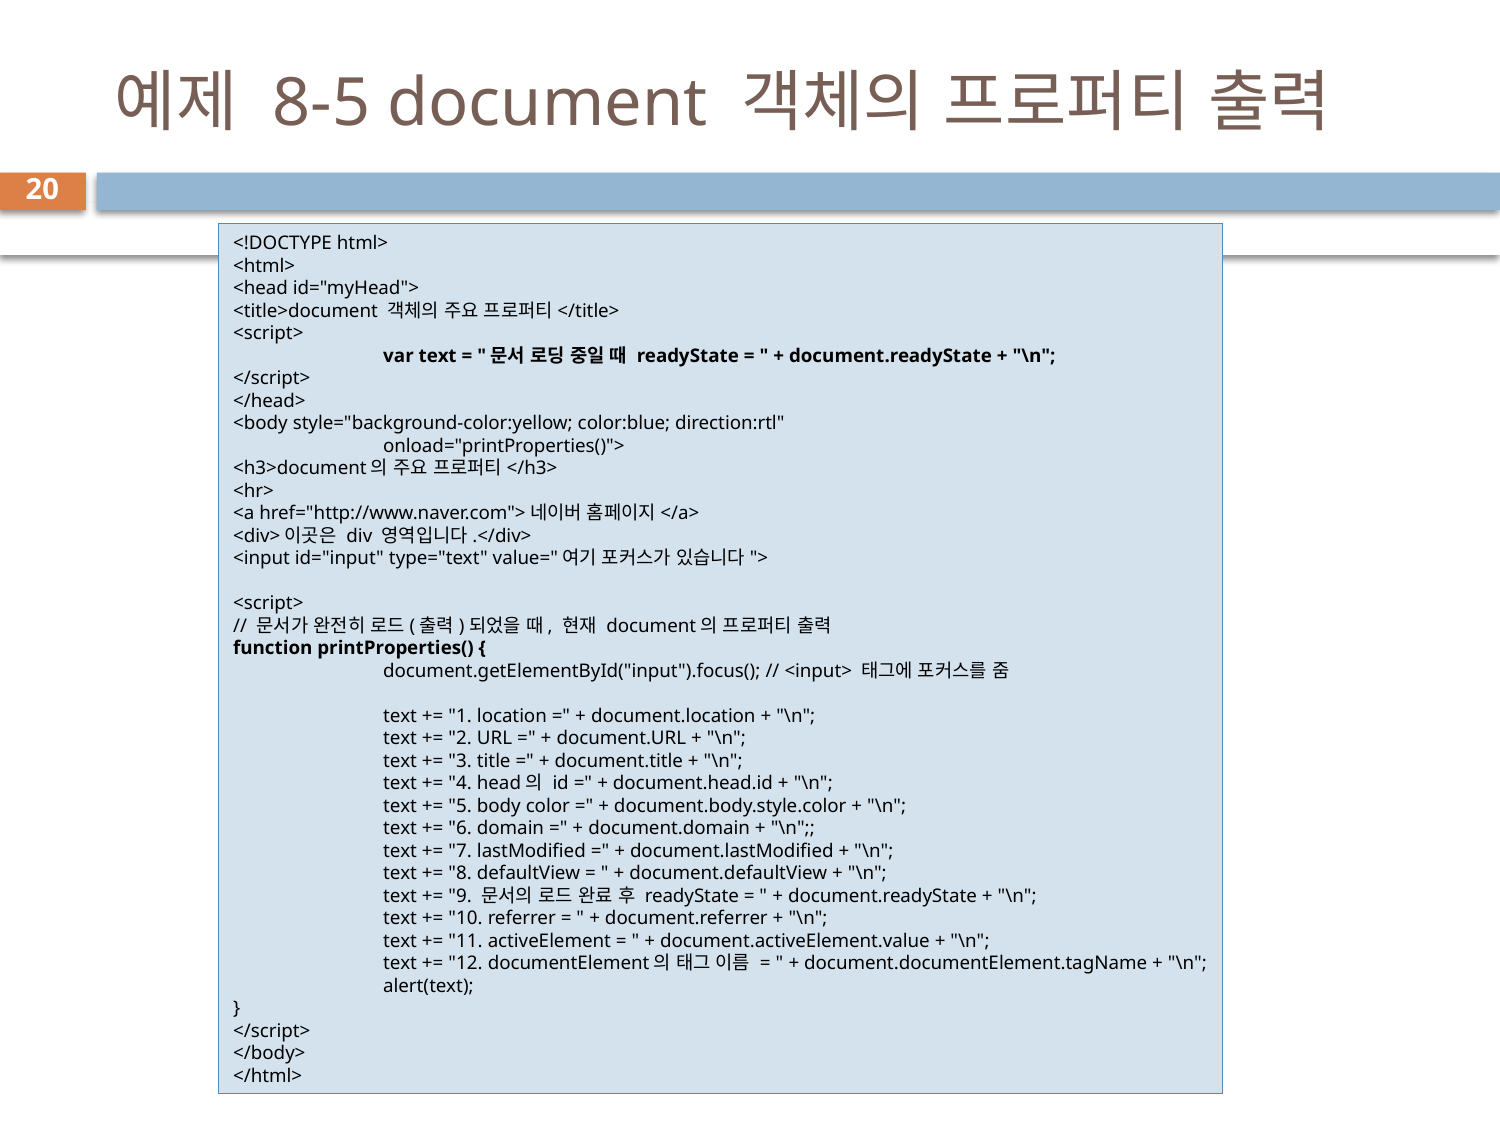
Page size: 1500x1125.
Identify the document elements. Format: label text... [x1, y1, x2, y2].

slide_number 20 [0, 170, 87, 211]
text_box <!DOCTYPE html> <html> <head id="myHead"> <title>document 객체의 주요 프로퍼티</title> <script> var text = "문서 로딩 중일 때 readyState = " + document.readyState + "\n"; </script> </head> <body style="background-color:yellow; color:blue; direction:rtl" onload="printProperties()"> <h3>document의 주요 프로퍼티</h3> <hr> <a href="http://www.naver.com">네이버 홈페이지</a> <div>이곳은 div 영역입니다.</div> <input id="input" type="text" value="여기 포커스가 있습니다"> <script> // 문서가 완전히 로드(출력)되었을 때, 현재 document의 프로퍼티 출력 function printProperties() { document.getElementById("input").focus(); // <input> 태그에 포커스를 줌 text += "1. location =" + document.location + "\n"; text += "2. URL =" + document.URL + "\n"; text += "3. title =" + document.title + "\n"; text += "4. head의 id =" + document.head.id + "\n"; text += "5. body color =" + document.body.style.color + "\n"; text += "6. domain =" + document.domain + "\n";; text += "7. lastModified =" + document.lastModified + "\n"; text += "8. defaultView = " + document.defaultView + "\n"; text += "9. 문서의 로드 완료 후 readyState = " + document.readyState + "\n"; text += "10. referrer = " + document.referrer + "\n"; text += "11. activeElement = " + document.activeElement.value + "\n"; text += "12. documentElement의 태그 이름 = " + document.documentElement.tagName + "\n"; alert(text); } </script> </body> </html> [218, 223, 1223, 1094]
title 예제 8-5 document 객체의 프로퍼티 출력 [99, 37, 1438, 161]
